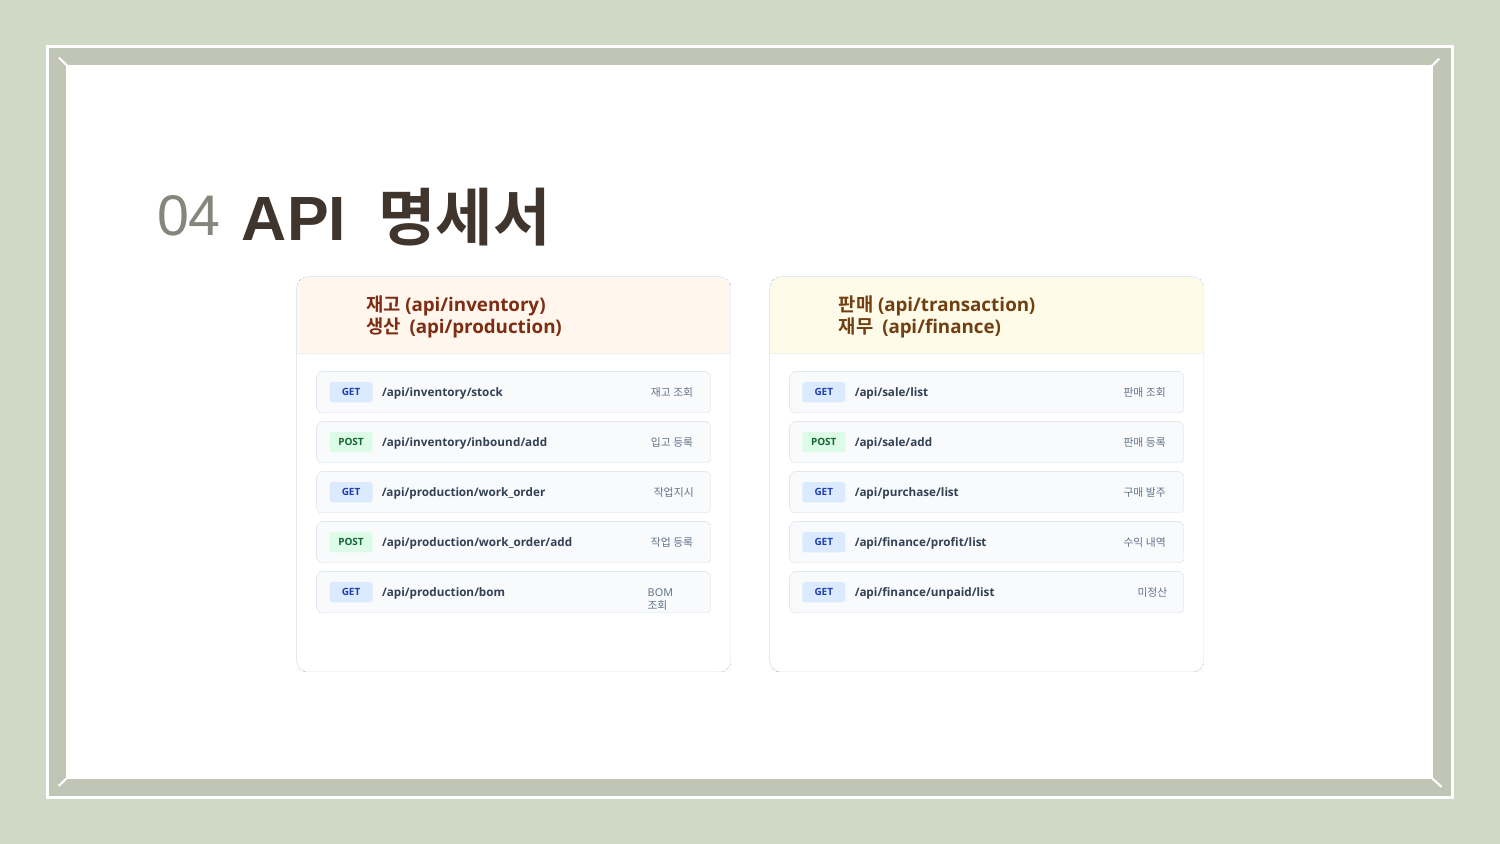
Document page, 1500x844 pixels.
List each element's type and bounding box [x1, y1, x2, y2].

text_box [45, 29, 1455, 799]
picture [769, 276, 1204, 672]
picture [296, 276, 731, 672]
